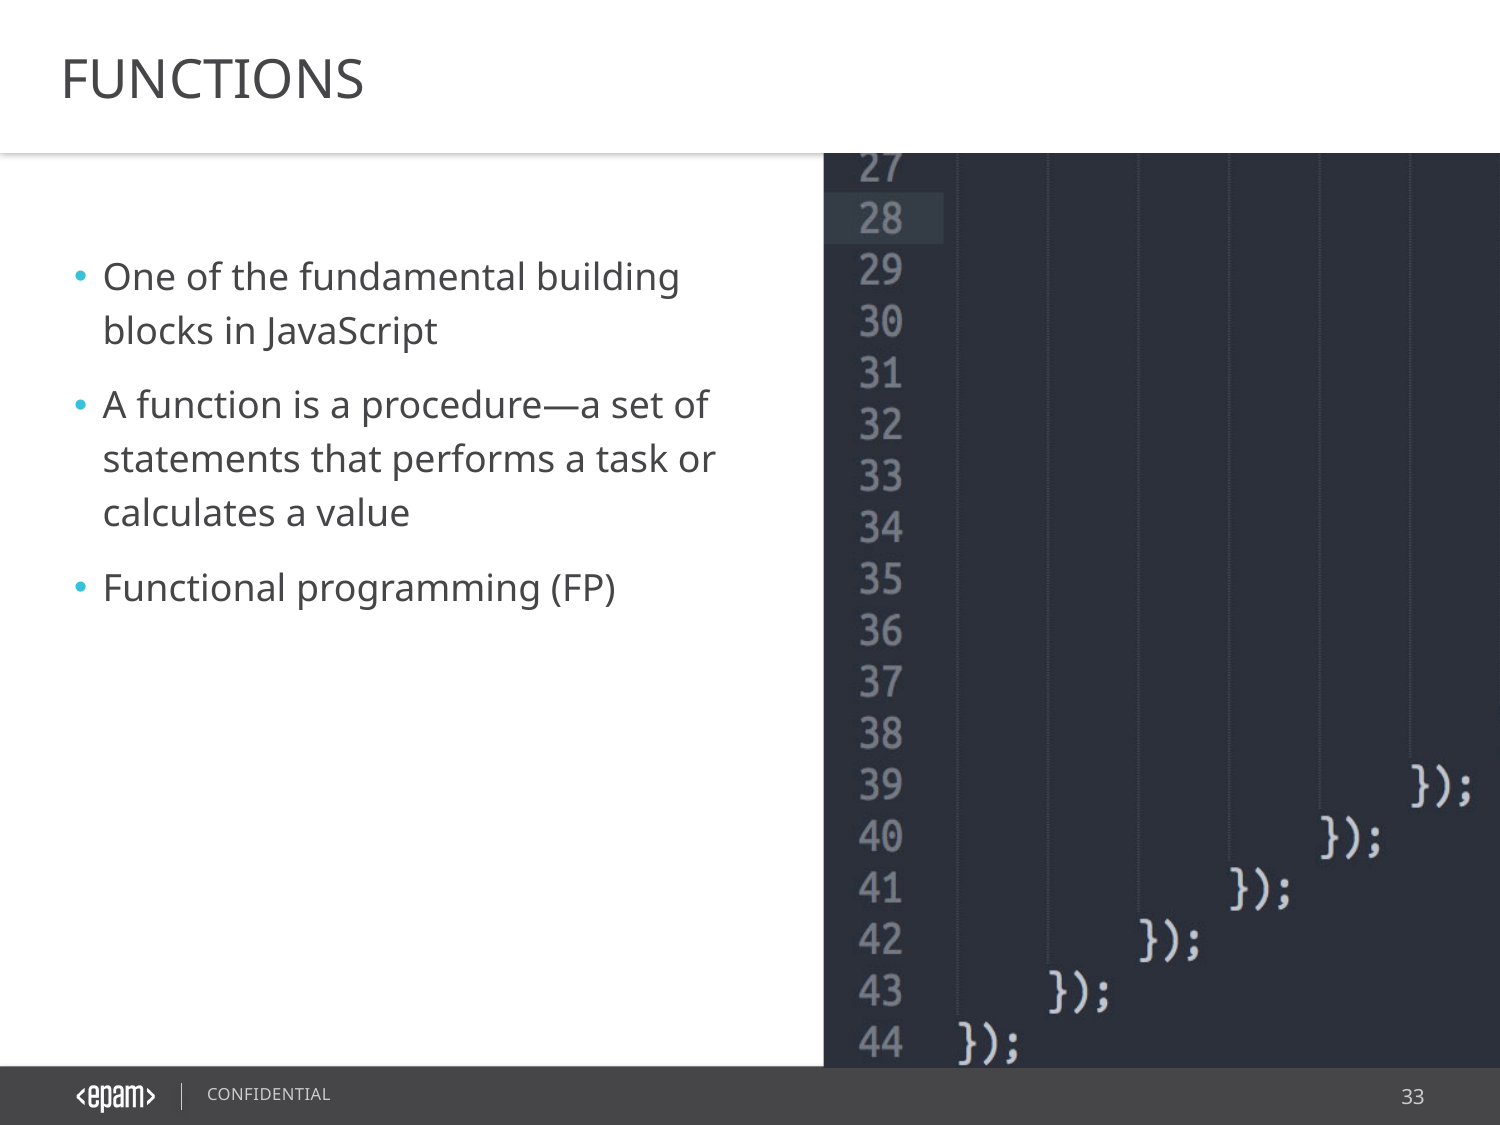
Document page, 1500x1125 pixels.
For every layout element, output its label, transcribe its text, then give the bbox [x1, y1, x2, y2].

list One of the fundamental building blocks in JavaScript A function is a procedure—a set of statements that performs a task or calculates a value Functional programming (FP) [59, 236, 772, 987]
picture [76, 1085, 155, 1113]
list FUNCTIONS [0, 0, 1500, 153]
picture [823, 152, 1500, 1069]
